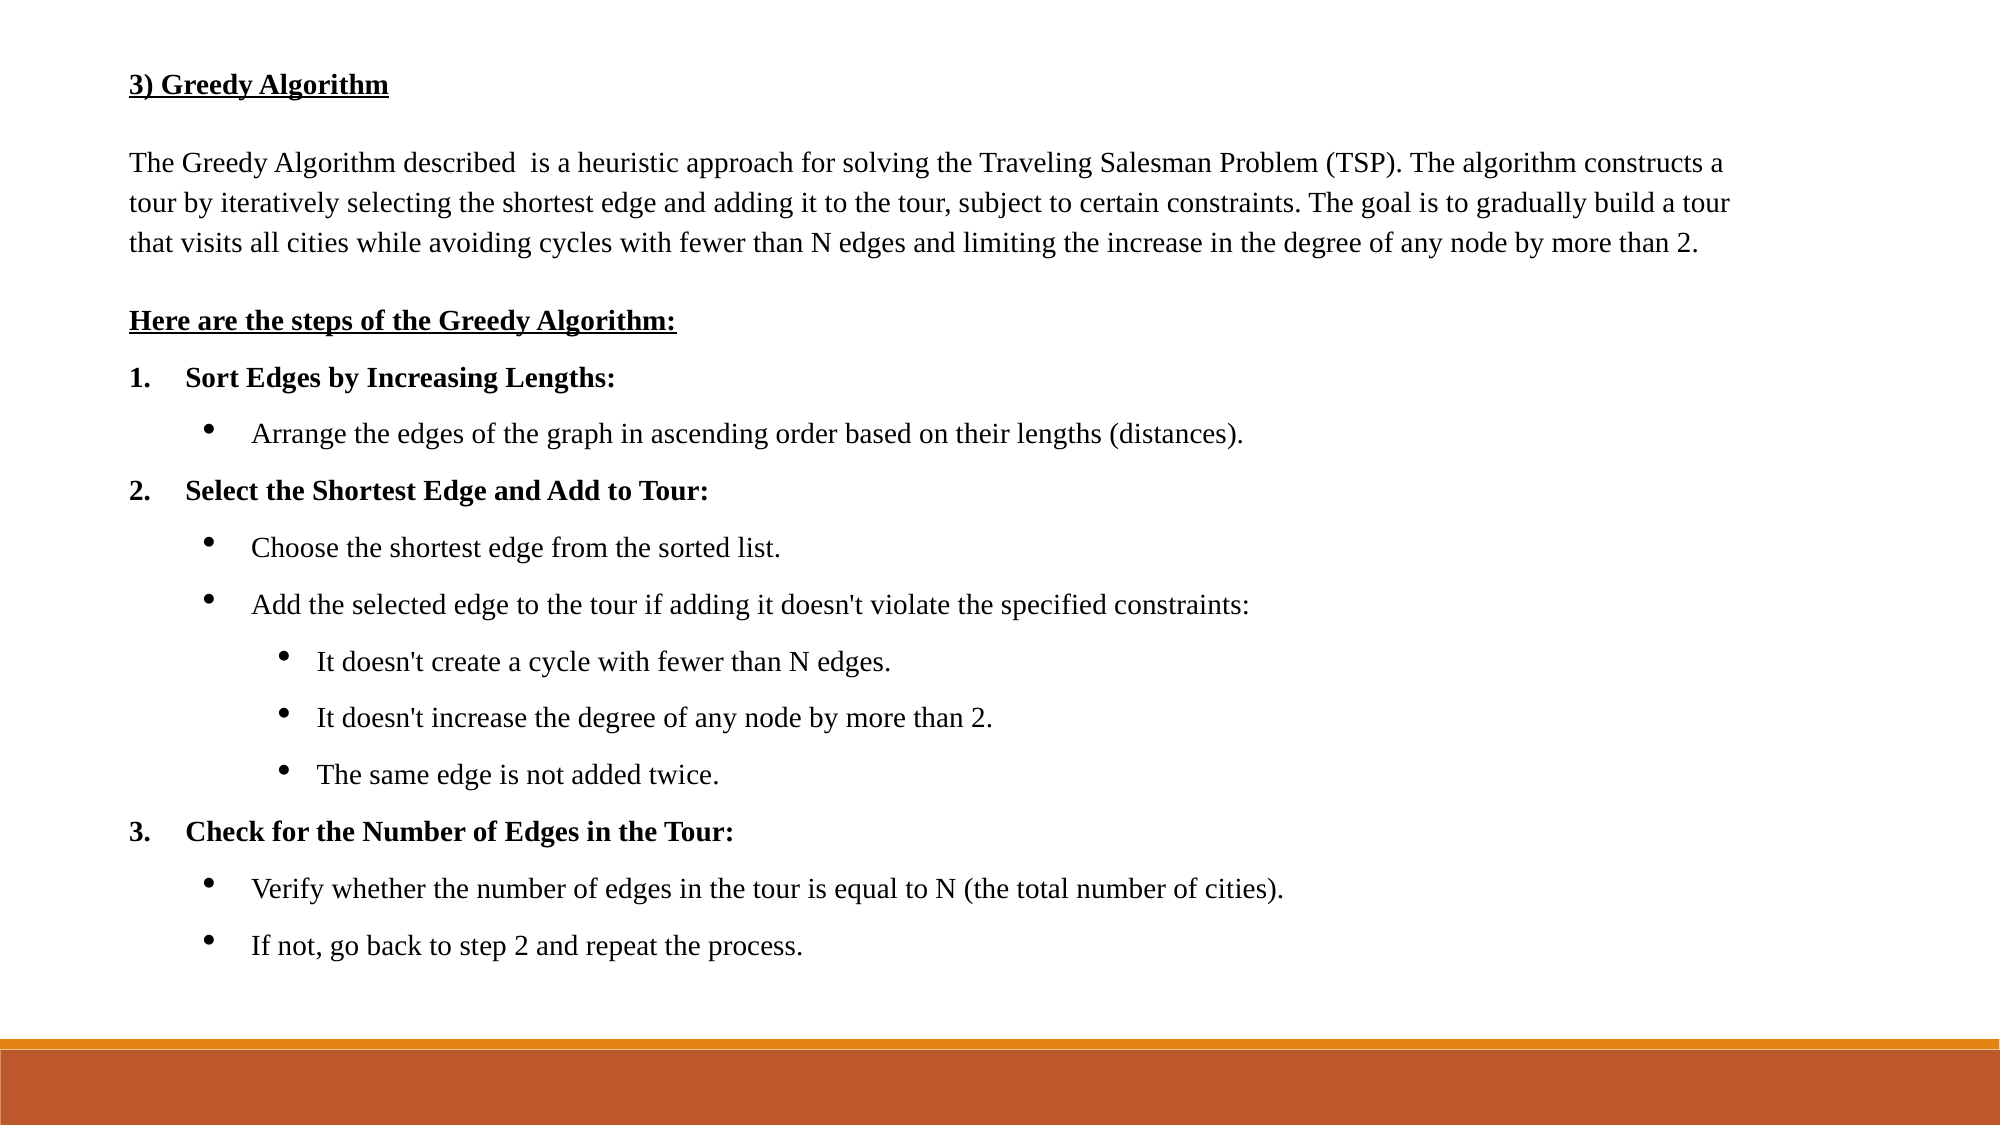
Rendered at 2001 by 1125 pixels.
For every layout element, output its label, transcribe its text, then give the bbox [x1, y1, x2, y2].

text_box 3) Greedy Algorithm The Greedy Algorithm described is a heuristic approach for solving the Traveling Salesman Problem (TSP). The algorithm constructs a tour by iteratively selecting the shortest edge and adding it to the tour, subject to certain constraints. The goal is to gradually build a tour that visits all cities while avoiding cycles with fewer than N edges and limiting the increase in the degree of any node by more than 2. Here are the steps of the Greedy Algorithm: Sort Edges by Increasing Lengths: Arrange the edges of the graph in ascending order based on their lengths (distances). Select the Shortest Edge and Add to Tour: Choose the shortest edge from the sorted list. Add the selected edge to the tour if adding it doesn't violate the specified constraints: It doesn't create a cycle with fewer than N edges. It doesn't increase the degree of any node by more than 2. The same edge is not added twice. Check for the Number of Edges in the Tour: Verify whether the number of edges in the tour is equal to N (the total number of cities). If not, go back to step 2 and repeat the process. [114, 55, 1803, 1026]
